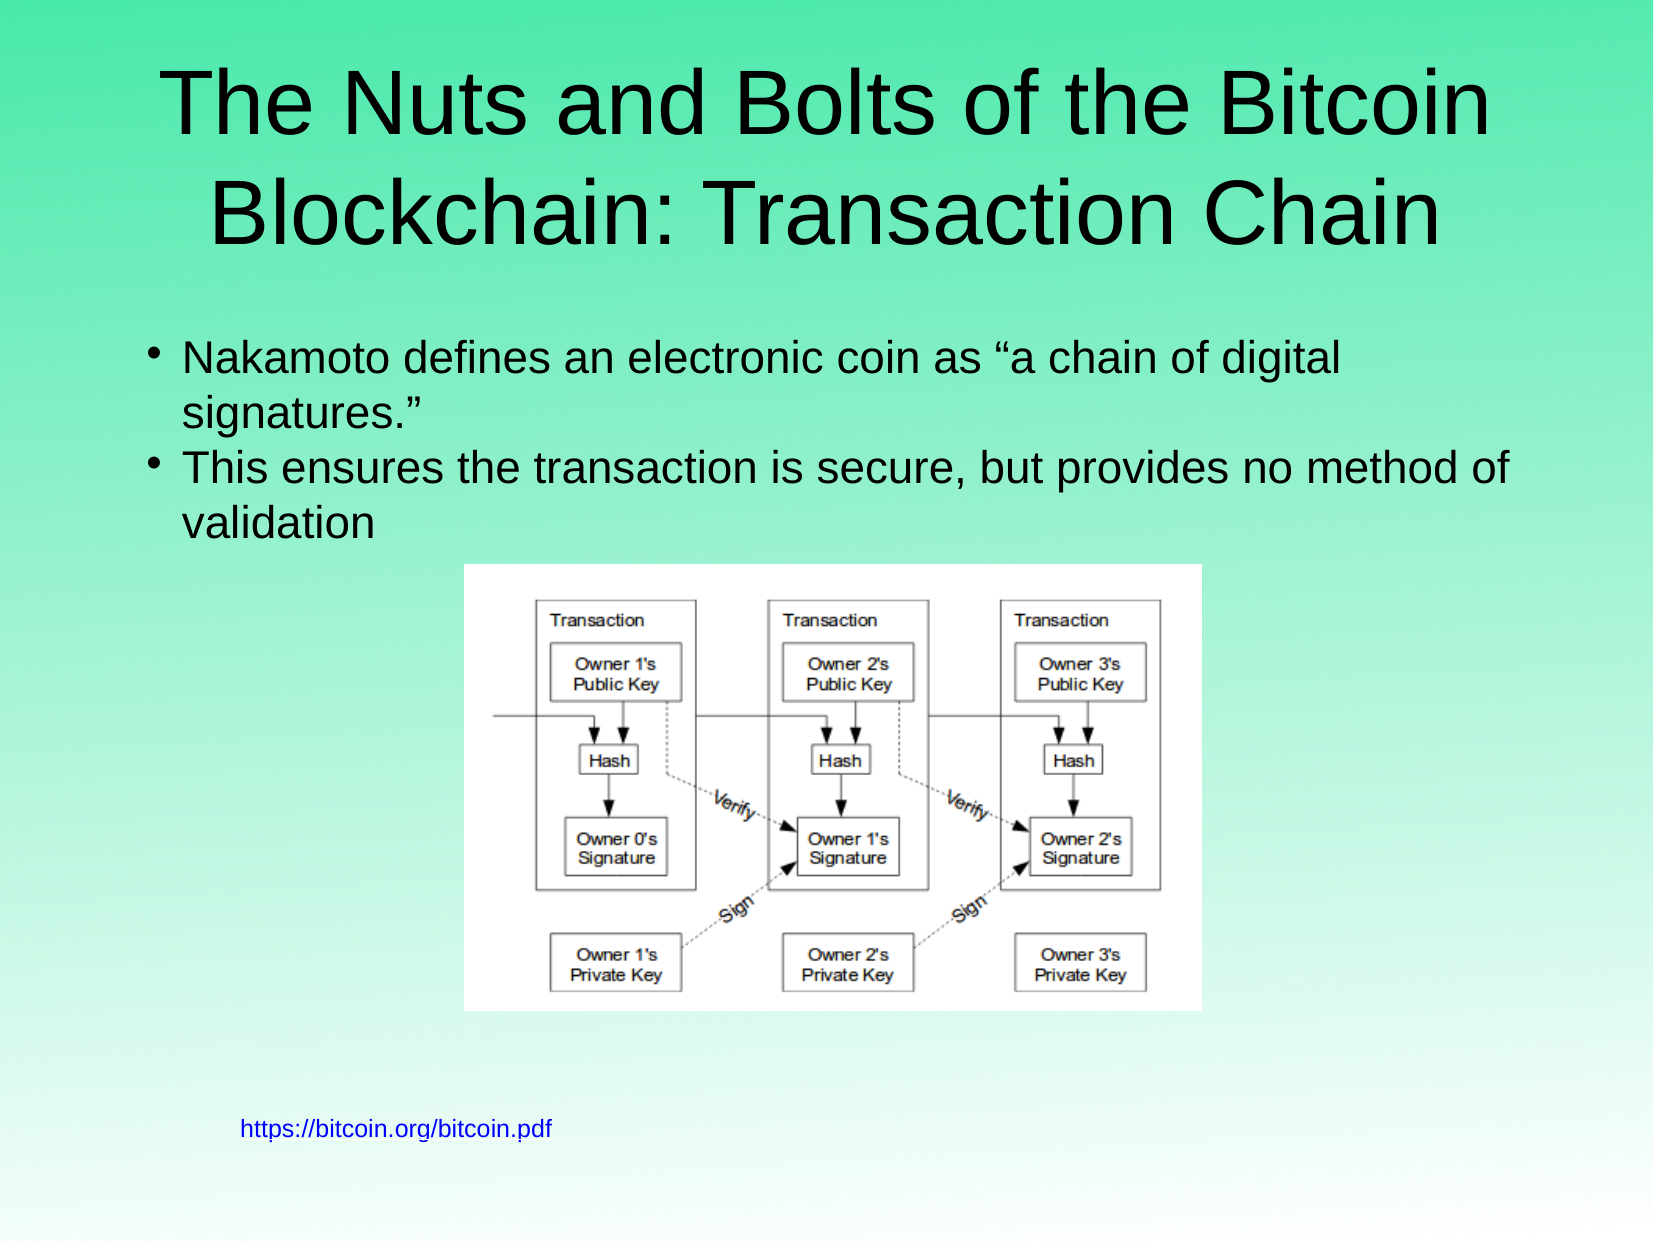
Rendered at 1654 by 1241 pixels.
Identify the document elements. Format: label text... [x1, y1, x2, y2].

picture [0, 0, 1654, 1241]
text_box The Nuts and Bolts of the Bitcoin Blockchain: Transaction Chain [82, 49, 1571, 257]
text_box https://bitcoin.org/bitcoin.pdf [225, 1104, 1036, 1176]
text_box Nakamoto defines an electronic coin as “a chain of digital signatures.” This ensures the transaction is secure, but provides no method of validation [131, 320, 1557, 541]
